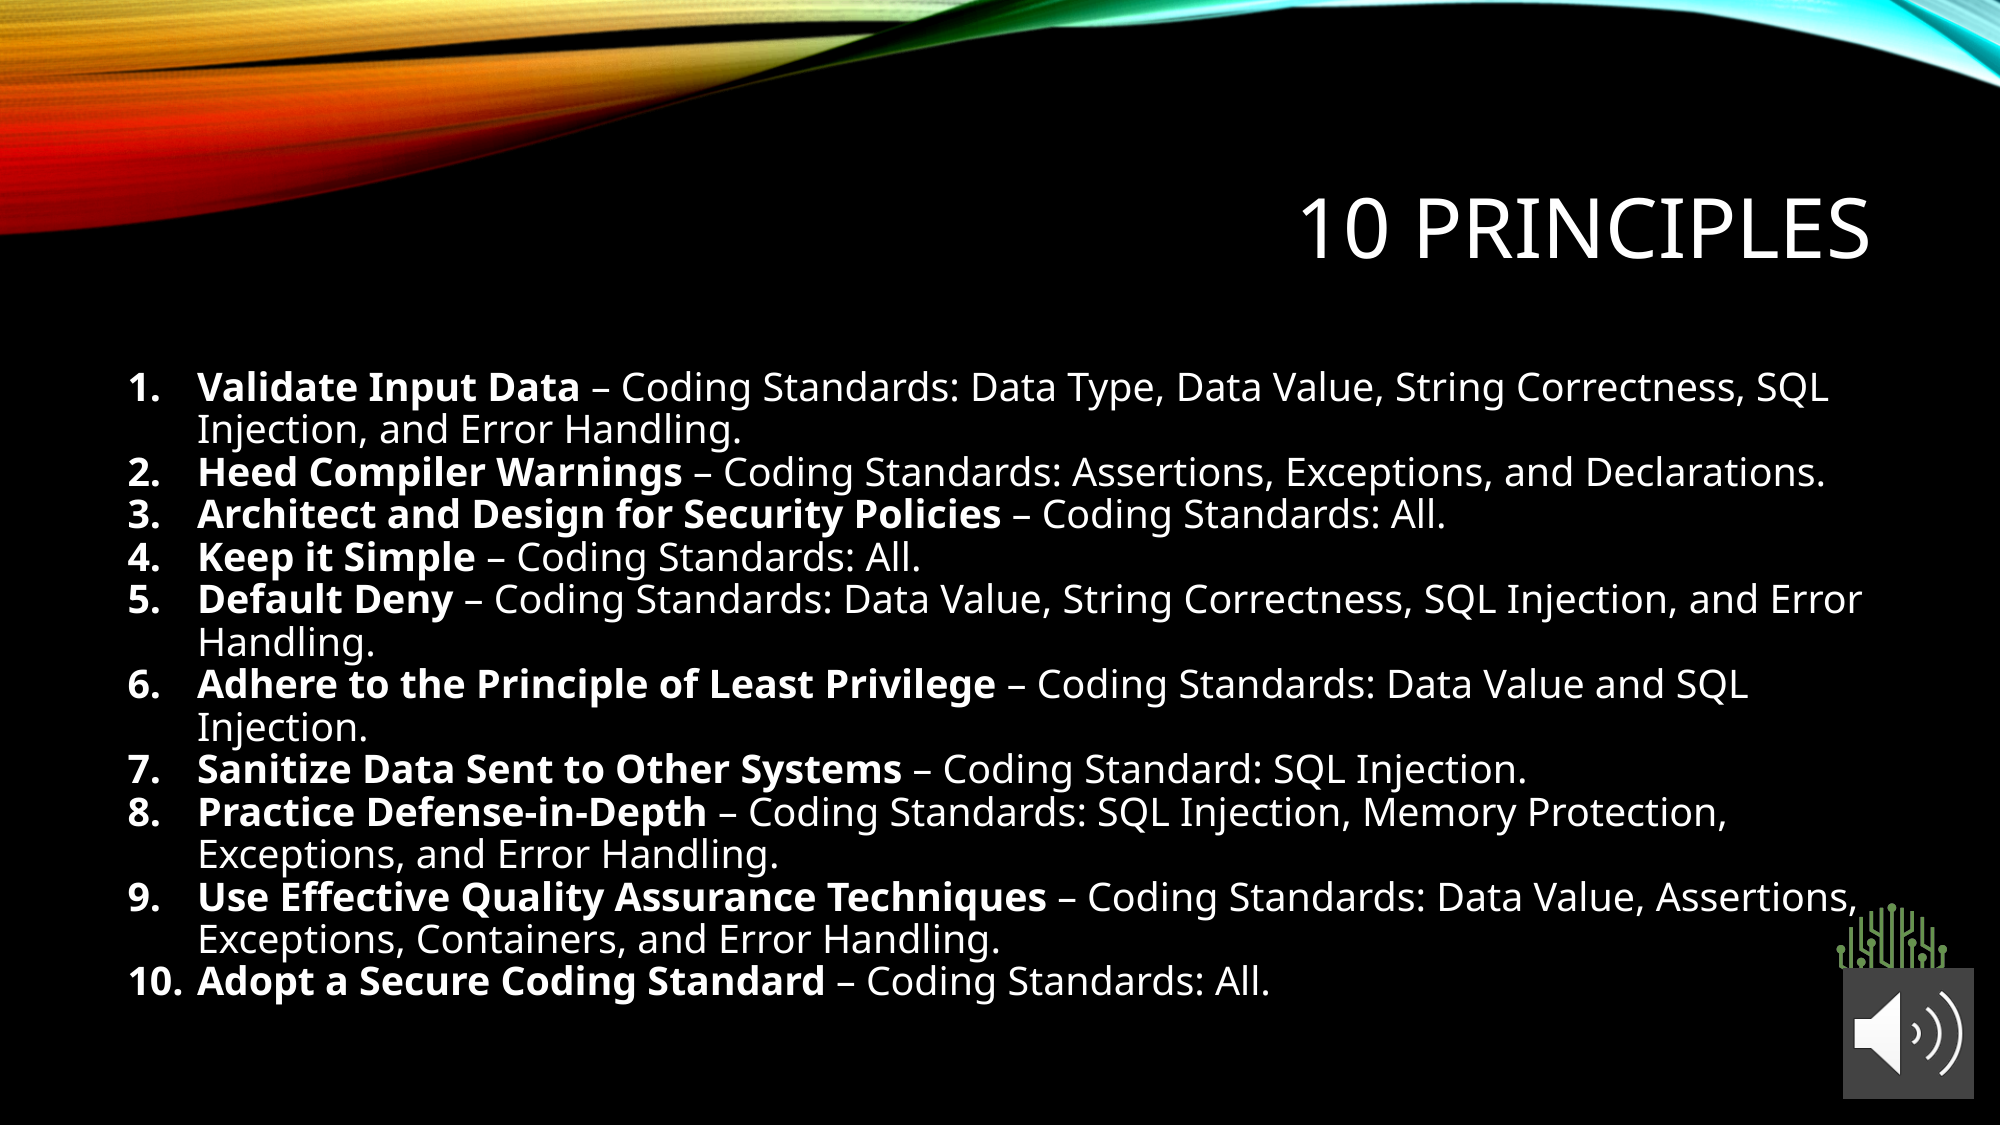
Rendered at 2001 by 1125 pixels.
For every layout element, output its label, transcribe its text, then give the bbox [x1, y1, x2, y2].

title 10 PRINCIPLES [474, 125, 1888, 338]
picture [0, 0, 2000, 237]
list Validate Input Data – Coding Standards: Data Type, Data Value, String Correctness, SQL Injection, and Error Handling. Heed Compiler Warnings – Coding Standards: Assertions, Exceptions, and Declarations. Architect and Design for Security Policies – Coding Standards: All. Keep it Simple – Coding Standards: All. Default Deny – Coding Standards: Data Value, String Correctness, SQL Injection, and Error Handling. Adhere to the Principle of Least Privilege – Coding Standards: Data Value and SQL Injection. Sanitize Data Sent to Other Systems – Coding Standard: SQL Injection. Practice Defense-in-Depth – Coding Standards: SQL Injection, Memory Protection, Exceptions, and Error Handling. Use Effective Quality Assurance Techniques – Coding Standards: Data Value, Assertions, Exceptions, Containers, and Error Handling. Adopt a Secure Coding Standard – Coding Standards: All. [112, 360, 1888, 1021]
picture [1817, 892, 1976, 1101]
